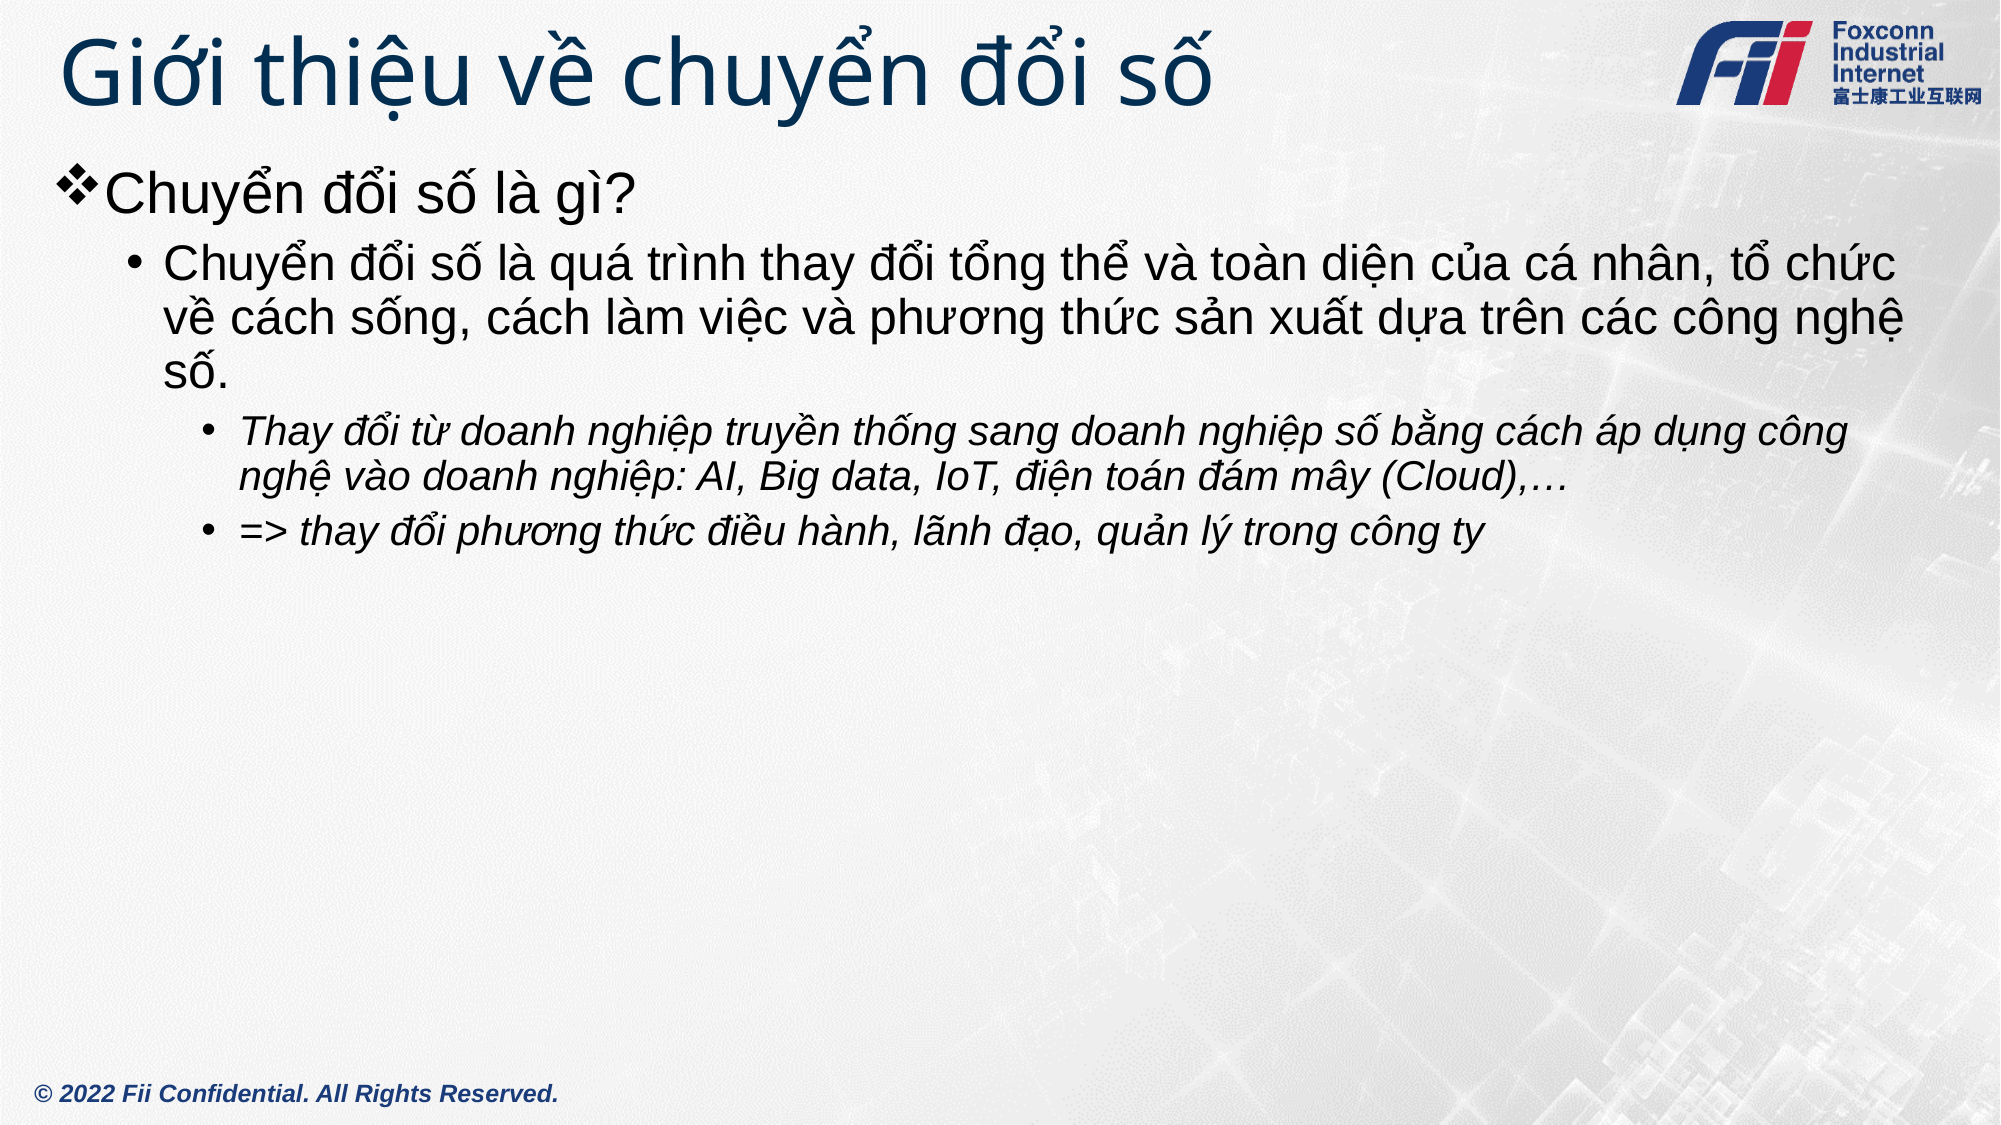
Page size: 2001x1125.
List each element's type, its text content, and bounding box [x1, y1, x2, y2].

title Giới thiệu về chuyển đổi số [44, 19, 1770, 144]
list Chuyển đổi số là gì? Chuyển đổi số là quá trình thay đổi tổng thể và toàn diện của cá nhân, tổ chức về cách sống, cách làm việc và phương thức sản xuất dựa trên các công nghệ số. Thay đổi từ doanh nghiệp truyền thống sang doanh nghiệp số bằng cách áp dụng công nghệ vào doanh nghiệp: AI, Big data, IoT, điện toán đám mây (Cloud),… => thay đổi phương thức điều hành, lãnh đạo, quản lý trong công ty [36, 156, 1938, 1021]
picture [0, 0, 2000, 1125]
